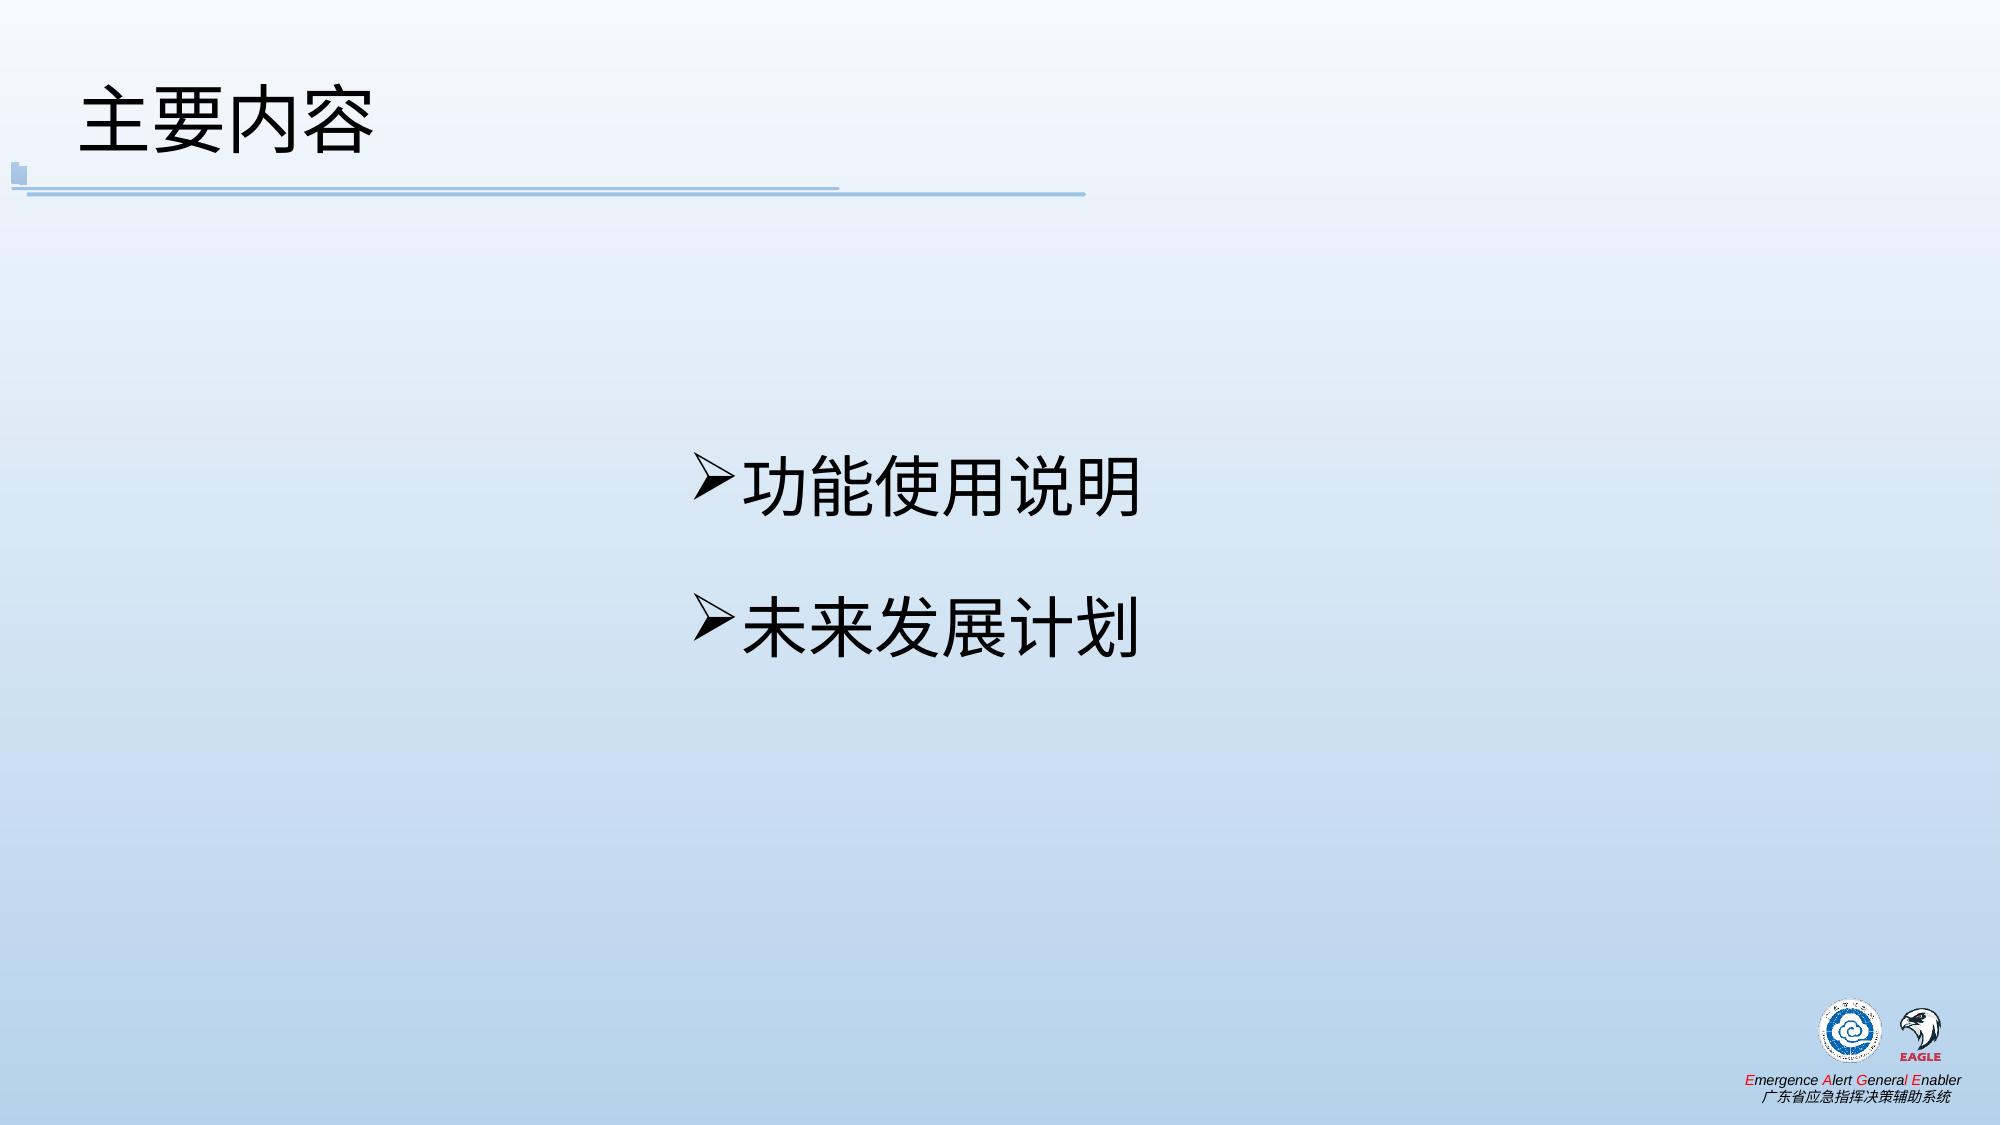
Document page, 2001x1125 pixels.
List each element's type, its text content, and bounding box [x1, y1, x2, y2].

picture [1818, 997, 1958, 1074]
list 功能使用说明 未来发展计划 [338, 397, 1492, 897]
title 主要内容 [61, 42, 1618, 204]
